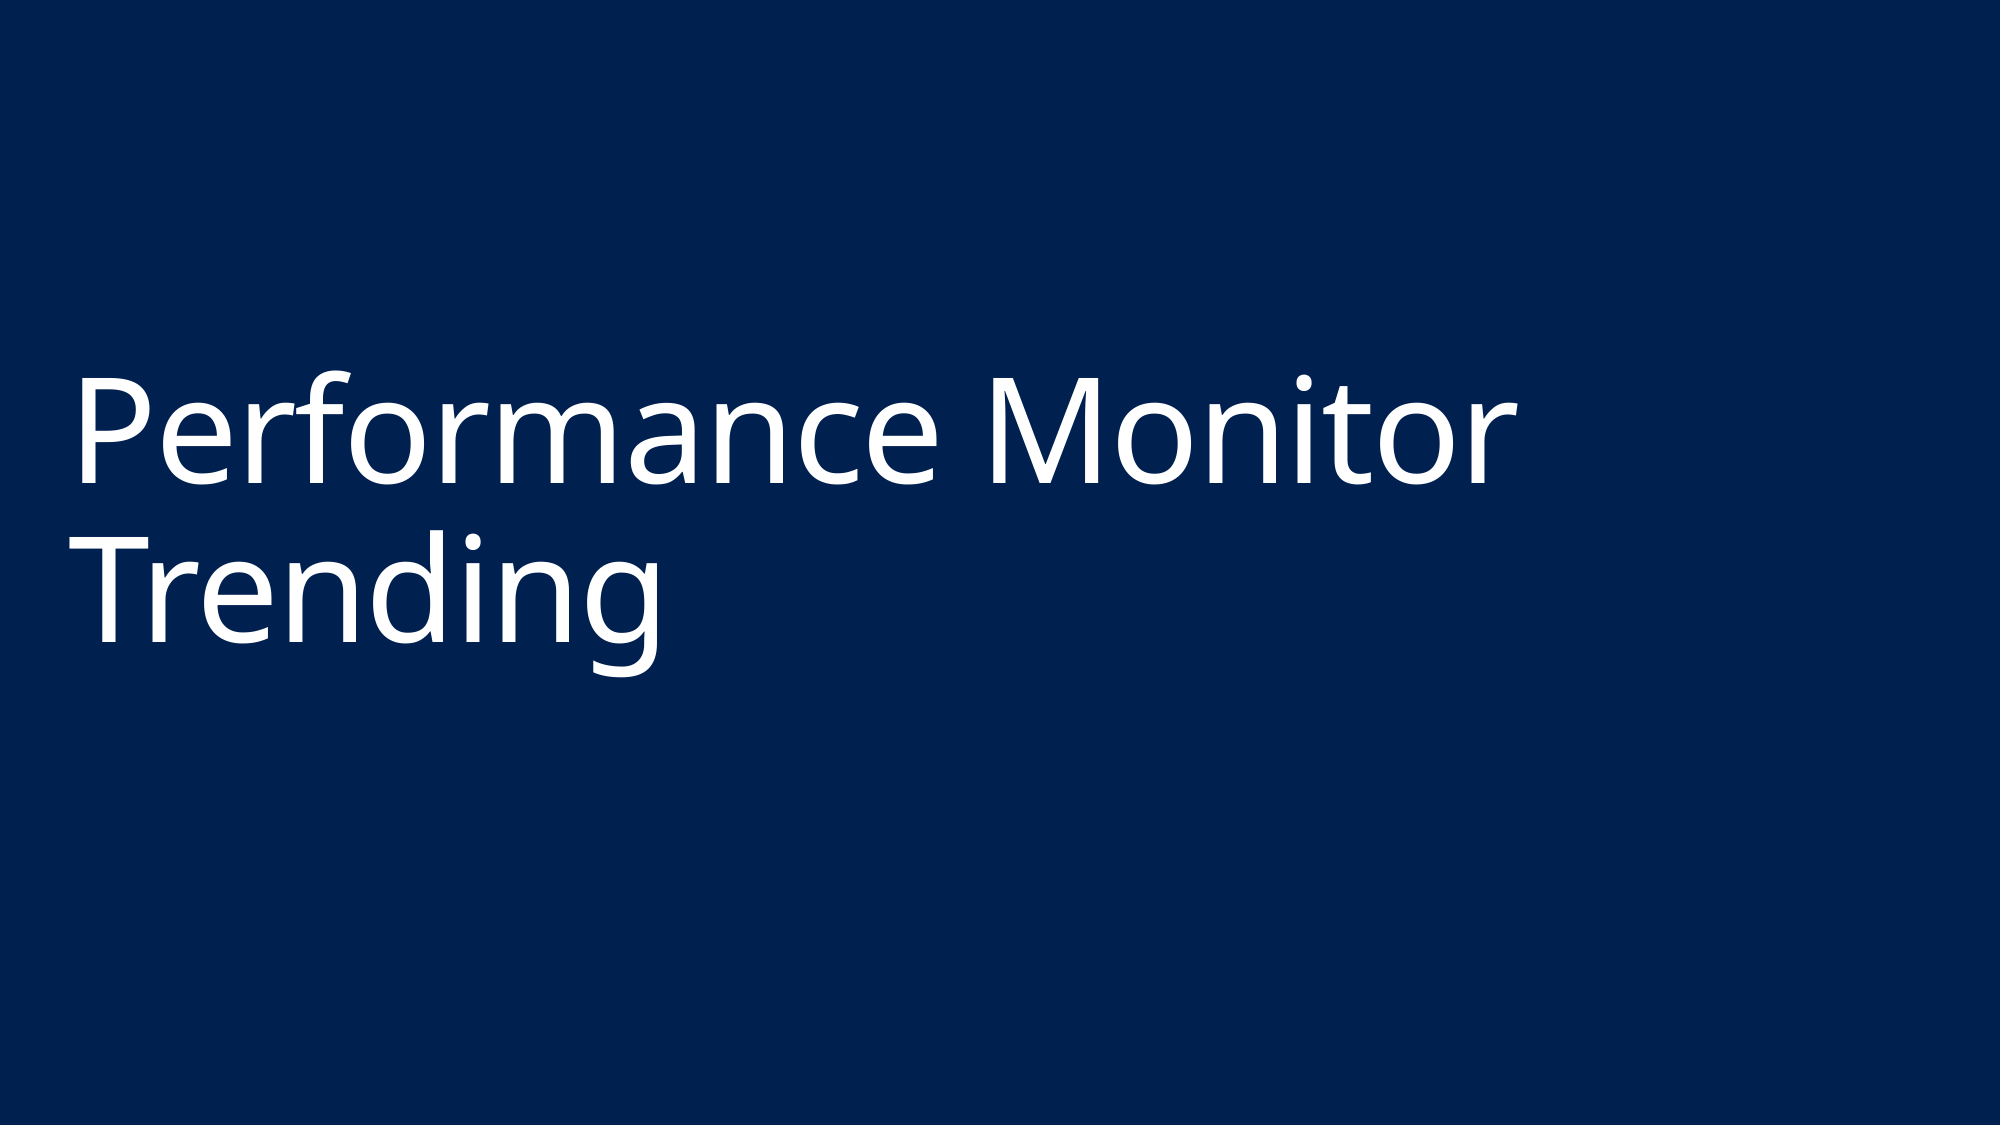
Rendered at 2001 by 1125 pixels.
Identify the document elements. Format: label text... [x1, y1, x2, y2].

title Performance Monitor Trending [44, 341, 1956, 532]
